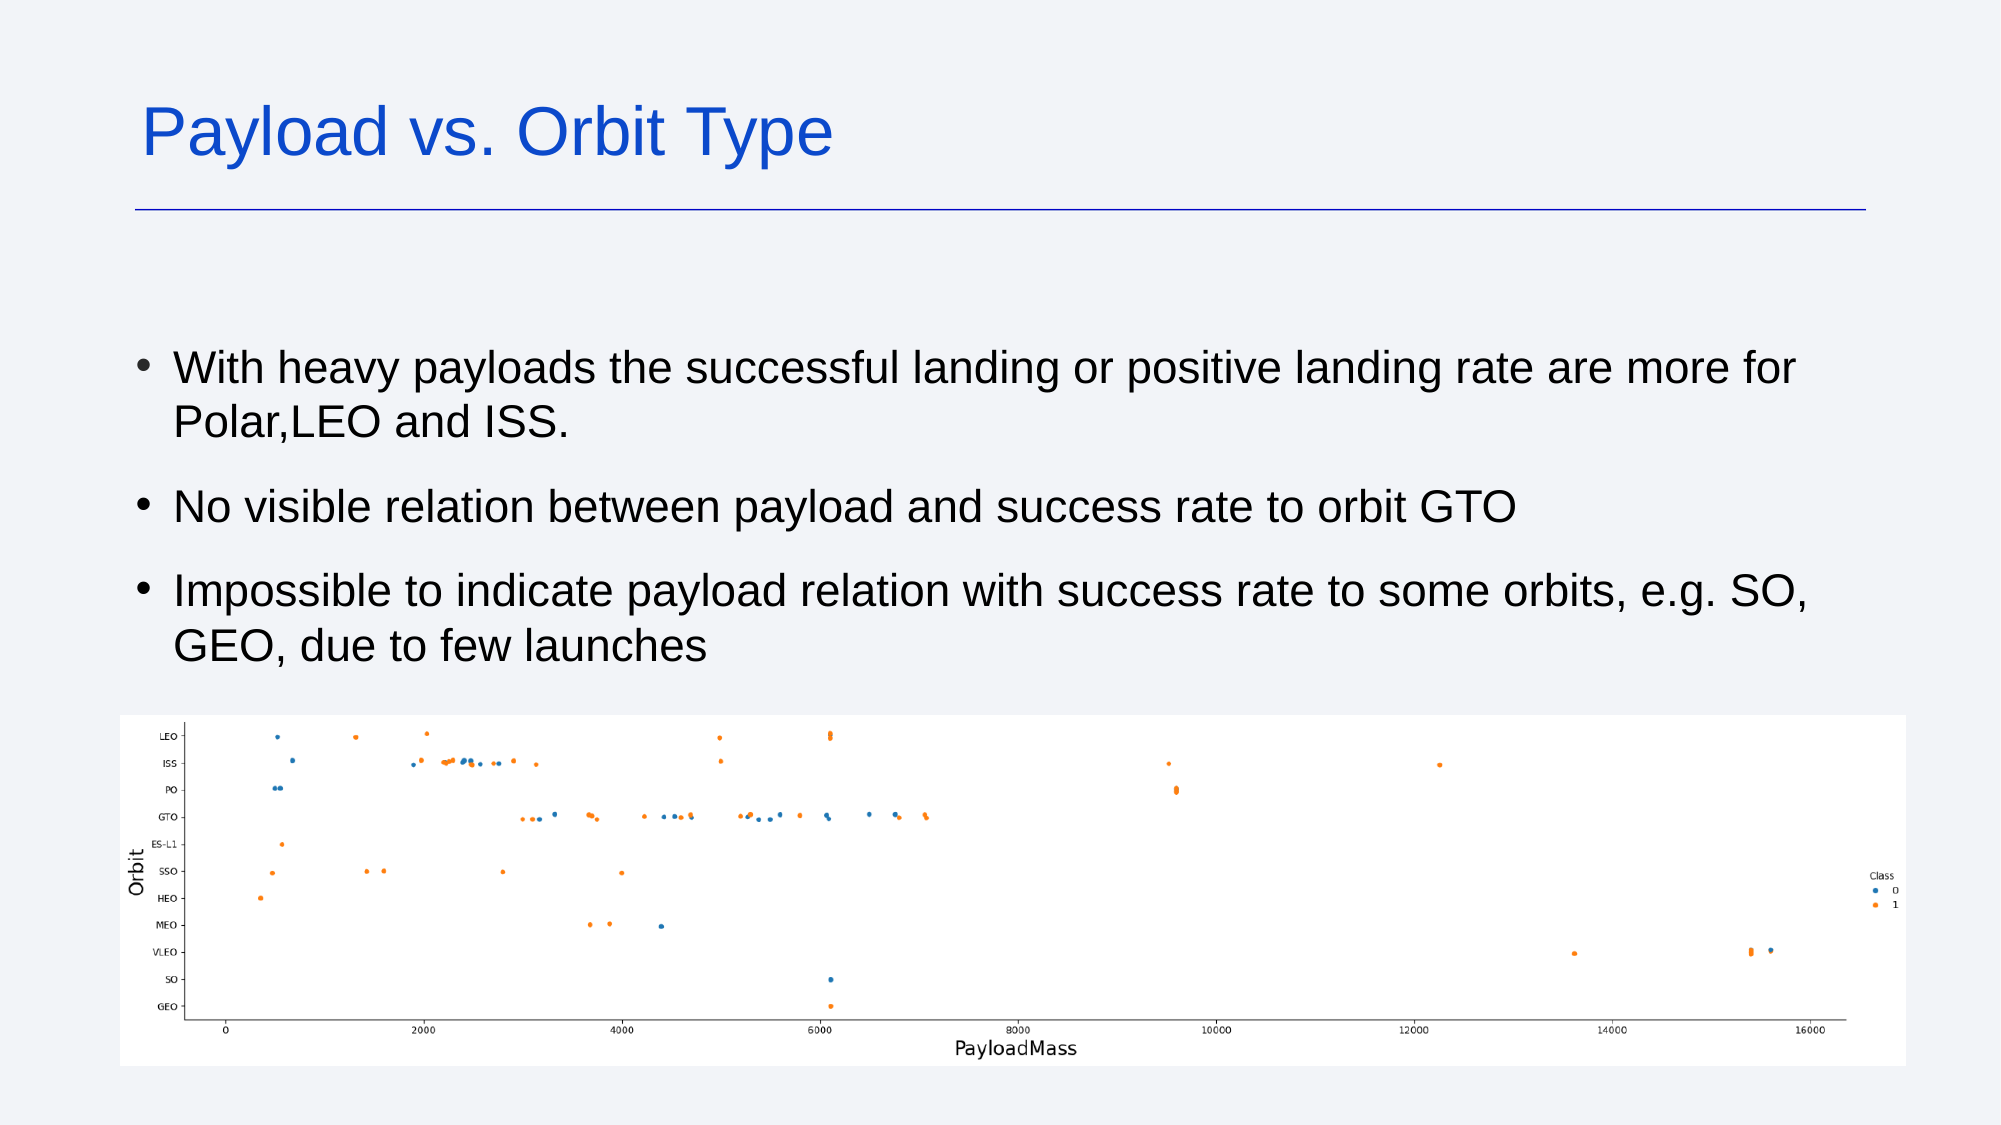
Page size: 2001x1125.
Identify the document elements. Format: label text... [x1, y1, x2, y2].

picture [0, 0, 2001, 1125]
list With heavy payloads the successful landing or positive landing rate are more for Polar,LEO and ISS. No visible relation between payload and success rate to orbit GTO Impossible to indicate payload relation with success rate to some orbits, e.g. SO, GEO, due to few launches [120, 329, 1857, 715]
text_box Payload vs. Orbit Type [126, 88, 1852, 179]
